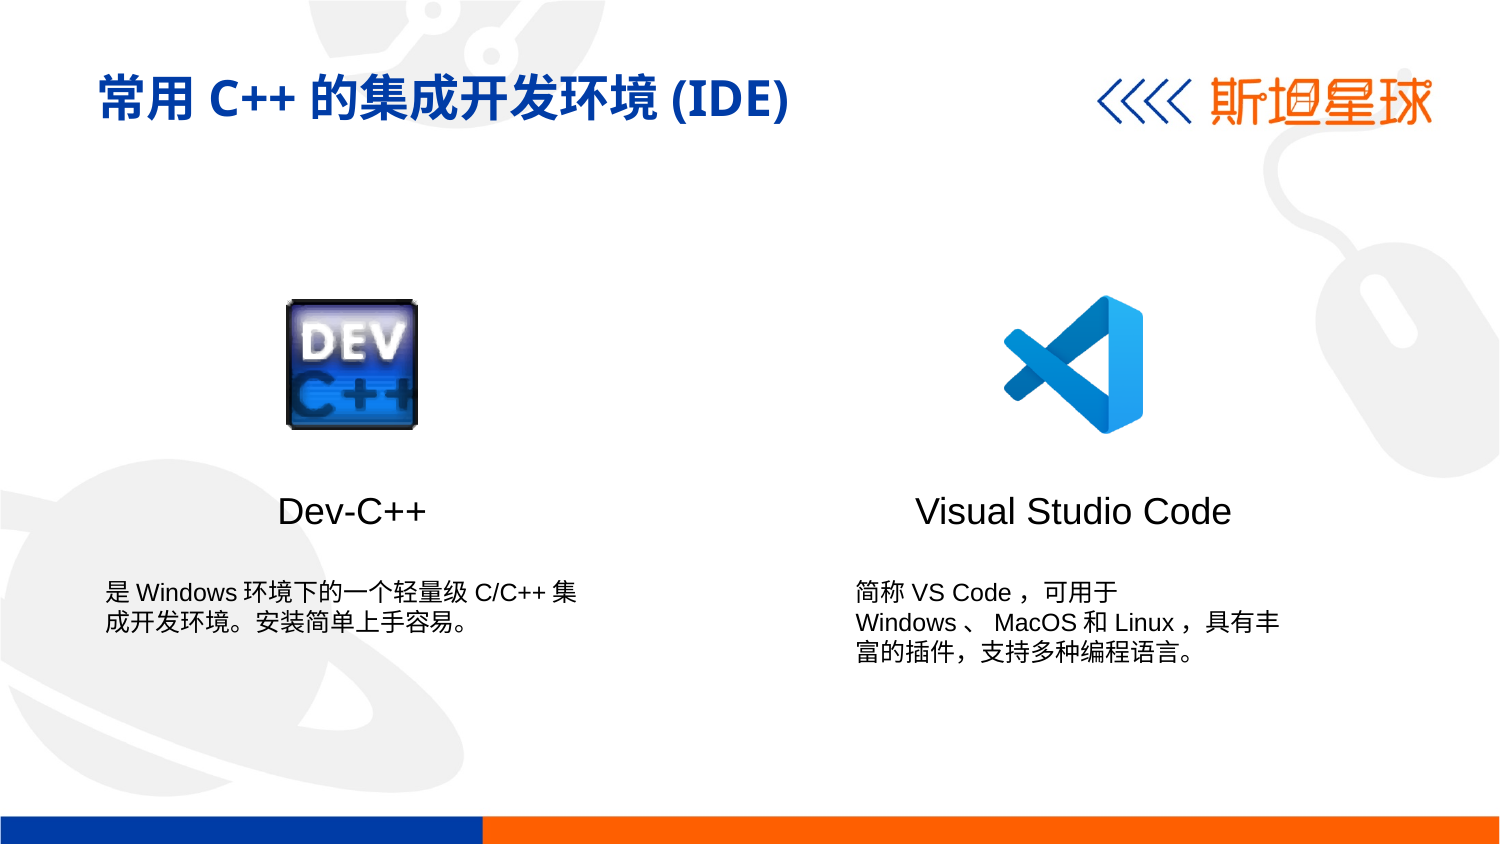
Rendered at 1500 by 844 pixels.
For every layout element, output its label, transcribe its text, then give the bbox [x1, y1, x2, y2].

picture [0, 0, 1500, 844]
text_box Visual Studio Code 简称VS Code，可用于Windows、MacOS和Linux，具有丰富的插件，支持多种编程语言。 [840, 479, 1307, 674]
text_box 常用C++的集成开发环境(IDE) [85, 60, 1143, 143]
text_box Dev-C++ 是Windows环境下的一个轻量级C/C++集成开发环境。安装简单上手容易。 [90, 479, 614, 644]
